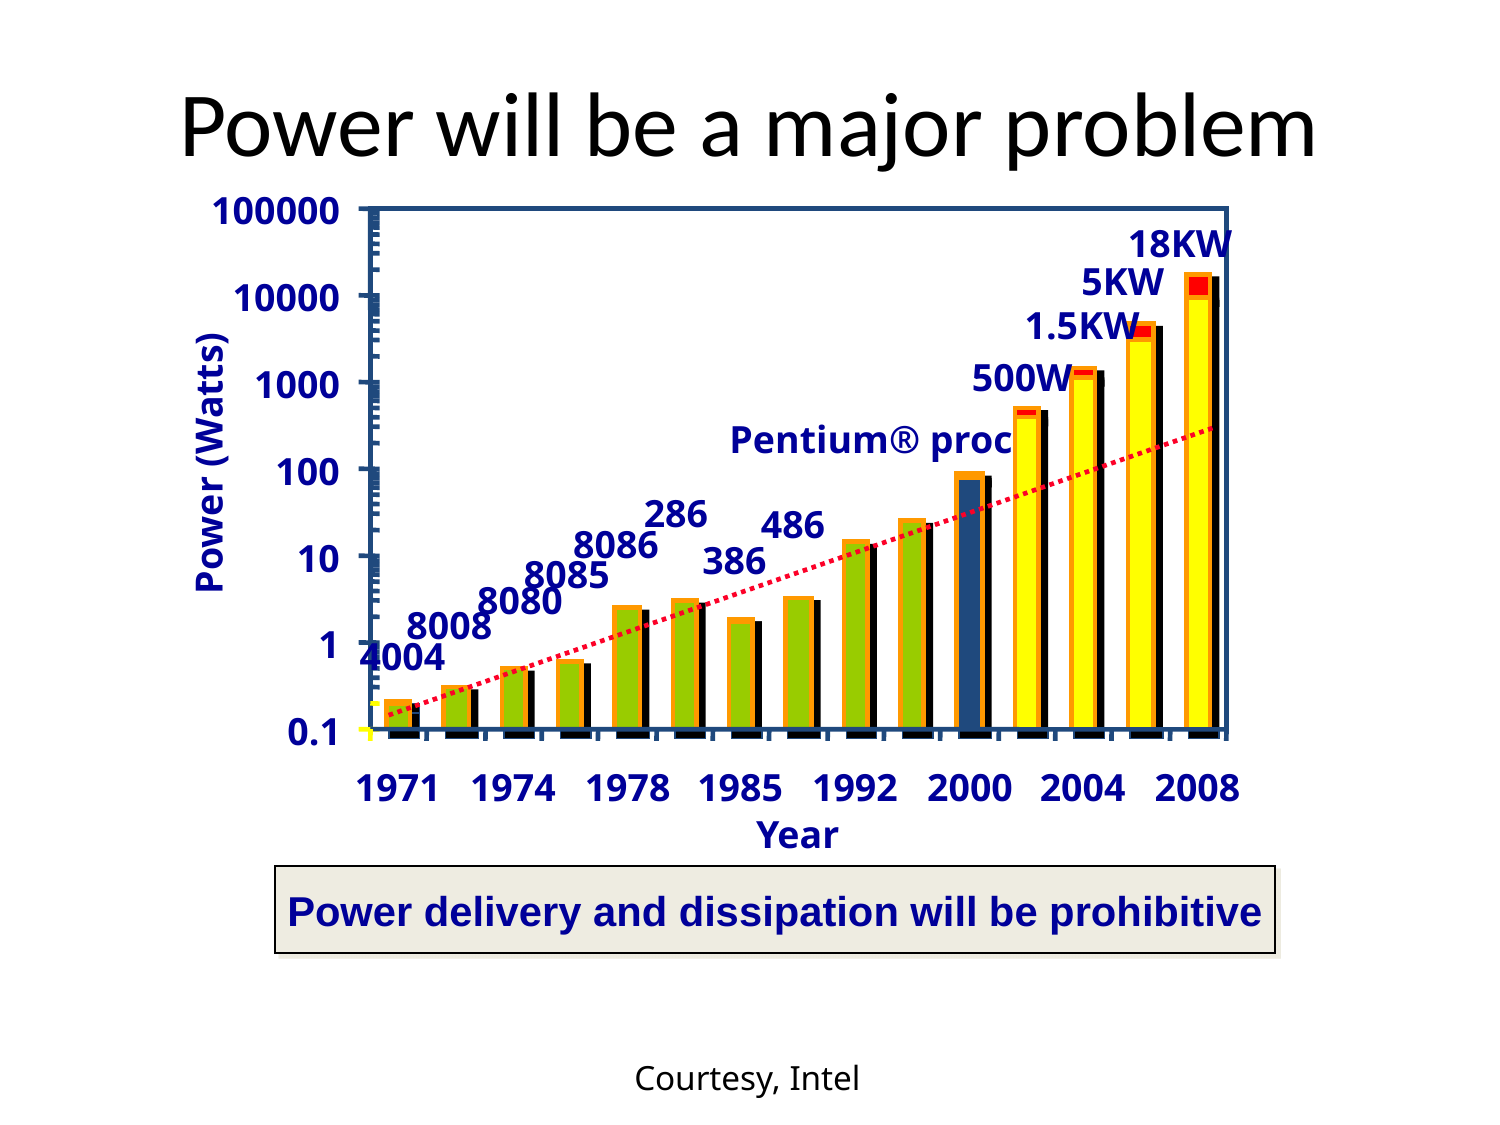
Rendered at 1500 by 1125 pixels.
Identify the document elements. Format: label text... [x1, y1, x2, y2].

text_box [1017, 730, 1049, 739]
text_box 10000 [232, 274, 341, 320]
text_box [731, 730, 762, 739]
text_box [1186, 274, 1210, 298]
text_box [411, 713, 420, 729]
text_box 1992 [812, 764, 899, 810]
text_box [956, 479, 983, 729]
text_box [844, 541, 868, 729]
text_box [1210, 307, 1220, 729]
text_box 486 [760, 501, 826, 547]
text_box [787, 730, 821, 739]
text_box [501, 668, 526, 729]
text_box Power delivery and dissipation will be prohibitive [275, 865, 1275, 954]
text_box 1.5KW [1024, 302, 1150, 348]
text_box [1130, 730, 1163, 739]
text_box [729, 618, 753, 622]
text_box Pentium® proc [729, 415, 1013, 461]
text_box 386 [702, 536, 767, 582]
text_box 8008 [406, 602, 493, 648]
title Power will be a major problem [75, 57, 1425, 183]
text_box [1096, 370, 1105, 377]
text_box [443, 686, 469, 729]
text_box 1 [318, 621, 340, 667]
text_box [1186, 298, 1210, 729]
text_box [1127, 340, 1154, 729]
text_box 8080 [477, 576, 563, 622]
text_box [675, 730, 706, 739]
text_box [956, 473, 983, 479]
text_box 18KW [1128, 220, 1243, 266]
text_box [388, 730, 420, 739]
text_box [983, 478, 992, 488]
text_box 1000 [254, 360, 341, 406]
text_box [924, 522, 934, 729]
text_box [1039, 417, 1049, 427]
text_box [386, 704, 411, 729]
text_box [868, 543, 877, 729]
text_box 100000 [211, 187, 341, 233]
text_box [614, 607, 641, 729]
text_box [616, 730, 650, 739]
text_box [1015, 407, 1039, 418]
text_box [1154, 350, 1163, 448]
text_box [902, 730, 933, 739]
text_box [729, 622, 753, 729]
text_box [983, 488, 992, 729]
text_box [753, 631, 762, 729]
text_box [1154, 325, 1163, 339]
text_box 2008 [1154, 764, 1241, 810]
text_box [1210, 276, 1220, 297]
text_box [1150, 323, 1154, 340]
text_box [846, 730, 877, 739]
text_box [1210, 297, 1220, 307]
text_box 500W [971, 353, 1083, 399]
text_box [812, 600, 821, 729]
text_box [1083, 367, 1096, 378]
text_box 1974 [470, 764, 556, 810]
text_box [1071, 378, 1096, 729]
text_box 8086 [573, 520, 660, 566]
text_box [1096, 387, 1105, 729]
text_box [445, 730, 479, 739]
text_box 10 [296, 534, 340, 580]
text_box 0.1 [287, 708, 342, 754]
text_box [900, 520, 924, 729]
text_box [1015, 418, 1039, 729]
text_box 100 [275, 447, 340, 493]
text_box 2000 [927, 764, 1013, 810]
text_box [753, 621, 762, 631]
text_box [1039, 427, 1049, 729]
text_box 8085 [523, 551, 610, 597]
text_box [411, 703, 420, 713]
text_box [785, 597, 812, 729]
text_box 4004 [359, 633, 446, 679]
text_box [560, 730, 591, 739]
text_box Power (Watts) [184, 332, 230, 595]
text_box [1154, 446, 1163, 729]
text_box [641, 609, 650, 729]
text_box [1096, 377, 1105, 387]
text_box [582, 663, 591, 729]
text_box 1985 [697, 764, 784, 810]
text_box [504, 730, 535, 739]
text_box [1039, 410, 1049, 417]
text_box 1978 [584, 764, 671, 810]
text_box [386, 700, 411, 704]
text_box 5KW [1081, 257, 1175, 303]
text_box 2004 [1039, 764, 1126, 810]
text_box [697, 602, 706, 729]
text_box [672, 600, 697, 729]
text_box [958, 730, 992, 739]
text_box [1073, 730, 1105, 739]
text_box Year [756, 811, 840, 857]
text_box [1188, 730, 1220, 739]
text_box [371, 208, 1227, 729]
text_box [526, 670, 535, 729]
text_box Courtesy, Intel [619, 1049, 876, 1105]
text_box [558, 661, 582, 729]
text_box [1154, 339, 1163, 350]
text_box 1971 [354, 764, 441, 810]
text_box 286 [643, 489, 709, 535]
text_box [469, 689, 479, 729]
